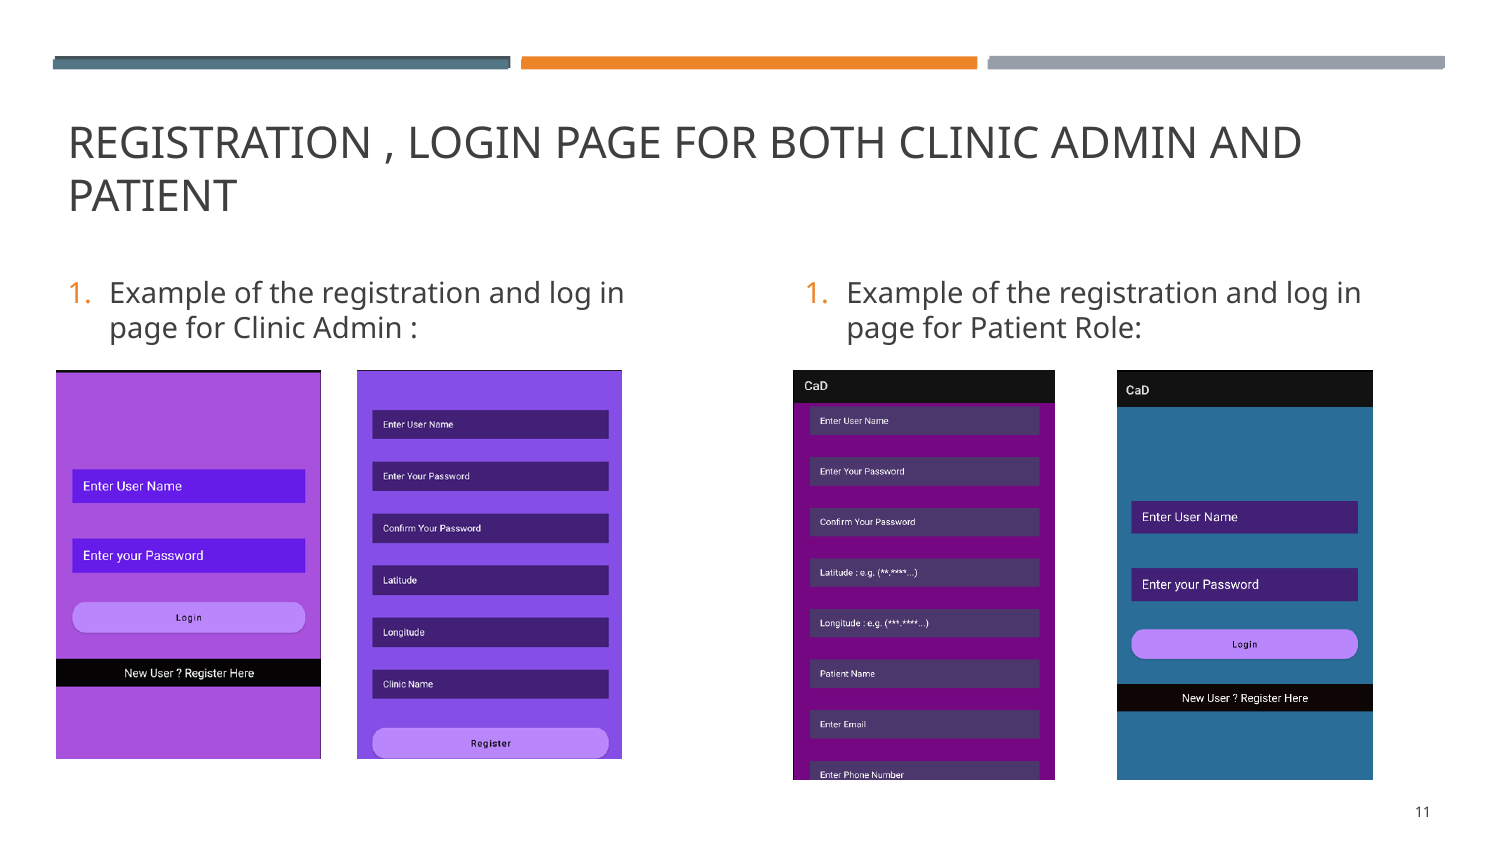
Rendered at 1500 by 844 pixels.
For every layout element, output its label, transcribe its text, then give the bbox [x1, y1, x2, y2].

picture [1117, 369, 1373, 780]
picture [793, 369, 1055, 780]
picture [56, 369, 322, 759]
list Example of the registration and log in page for Patient Role: [793, 269, 1443, 717]
picture [357, 369, 622, 759]
title REGISTRATION , LOGIN PAGE FOR BOTH CLINIC ADMIN AND PATIENT [56, 84, 1443, 226]
list Example of the registration and log in page for Clinic Admin : [56, 269, 644, 802]
slide_number ‹#› [1298, 790, 1443, 836]
